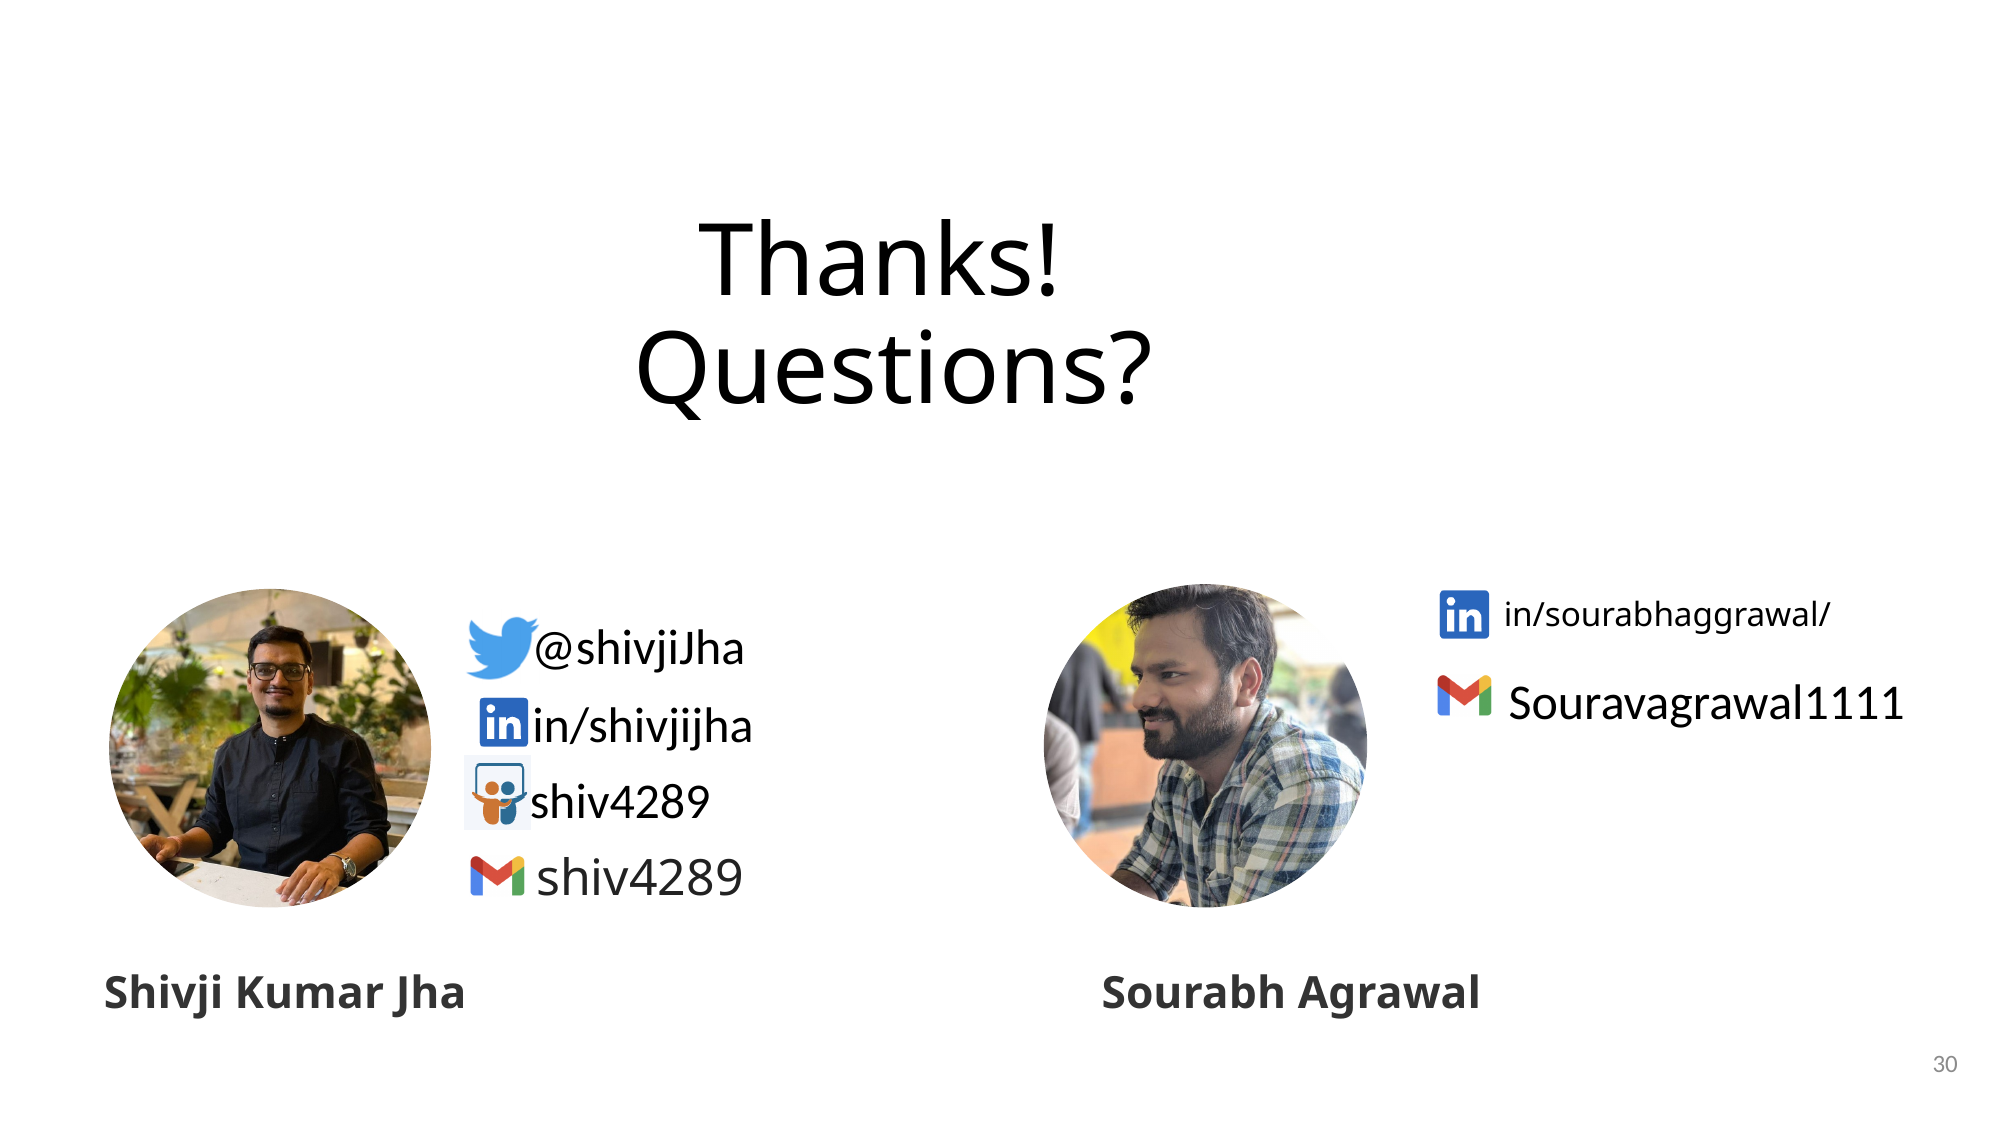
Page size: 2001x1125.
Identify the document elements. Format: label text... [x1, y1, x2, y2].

title Thanks! Questions? [143, 90, 1644, 544]
picture [1043, 584, 1368, 908]
text_box Shivji Kumar Jha [89, 956, 613, 1025]
picture [1436, 586, 1492, 641]
slide_number 30 [1853, 1019, 1974, 1106]
text_box shiv4289 [514, 761, 750, 836]
text_box @shivjiJha [516, 607, 768, 682]
text_box in/shivjijha [517, 684, 778, 760]
picture [476, 693, 531, 749]
text_box Sourabh Agrawal [1086, 956, 1611, 1025]
text_box in/sourabhaggrawal/ [1492, 586, 2000, 641]
picture [464, 755, 531, 830]
picture [469, 855, 525, 898]
text_box shiv4289 [521, 837, 979, 913]
text_box Souravagrawal1111 [1494, 661, 1952, 737]
picture [1436, 674, 1493, 717]
picture [463, 609, 540, 684]
picture [109, 588, 432, 908]
